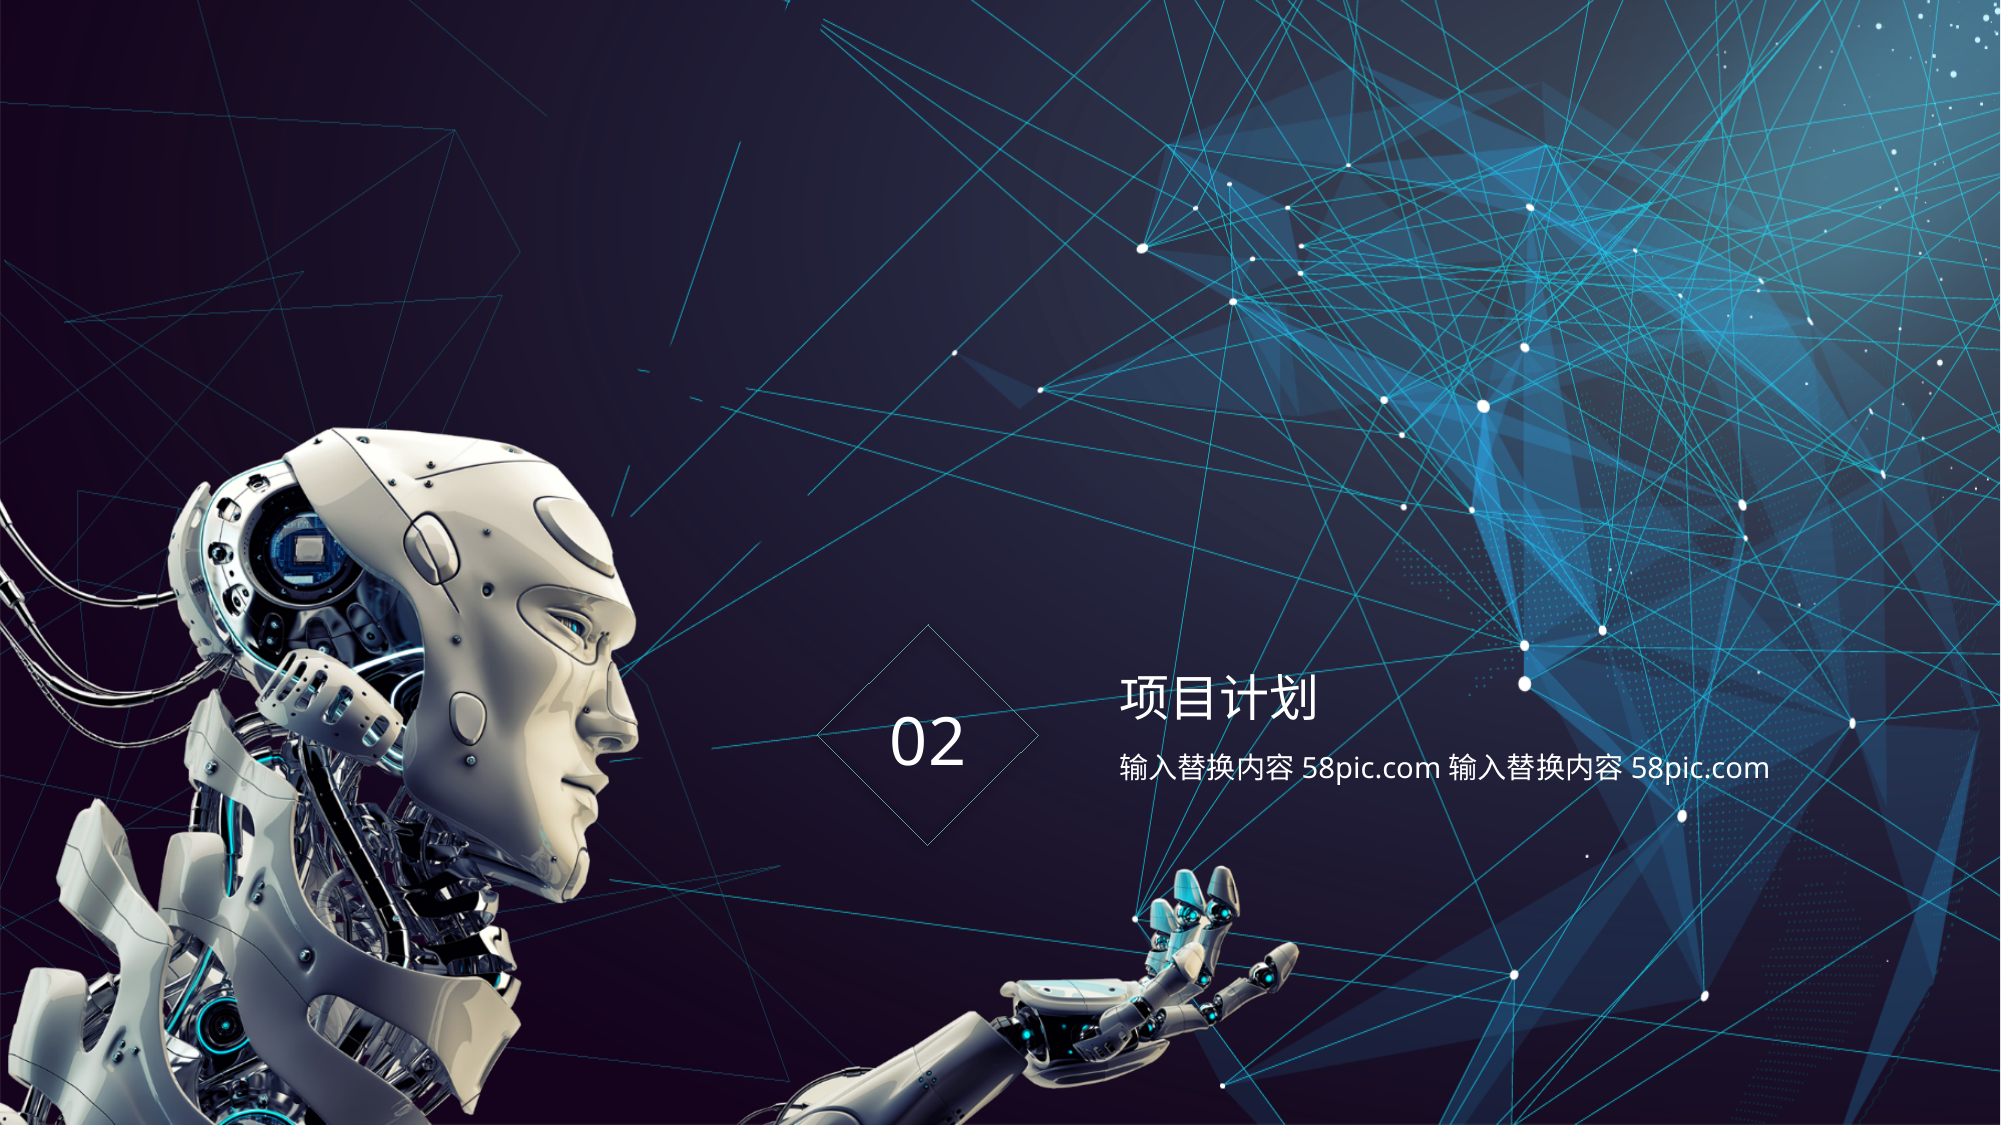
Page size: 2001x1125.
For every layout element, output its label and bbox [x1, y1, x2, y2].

text_box [849, 656, 1006, 813]
text_box [1104, 659, 2000, 815]
picture [0, 0, 2001, 1125]
